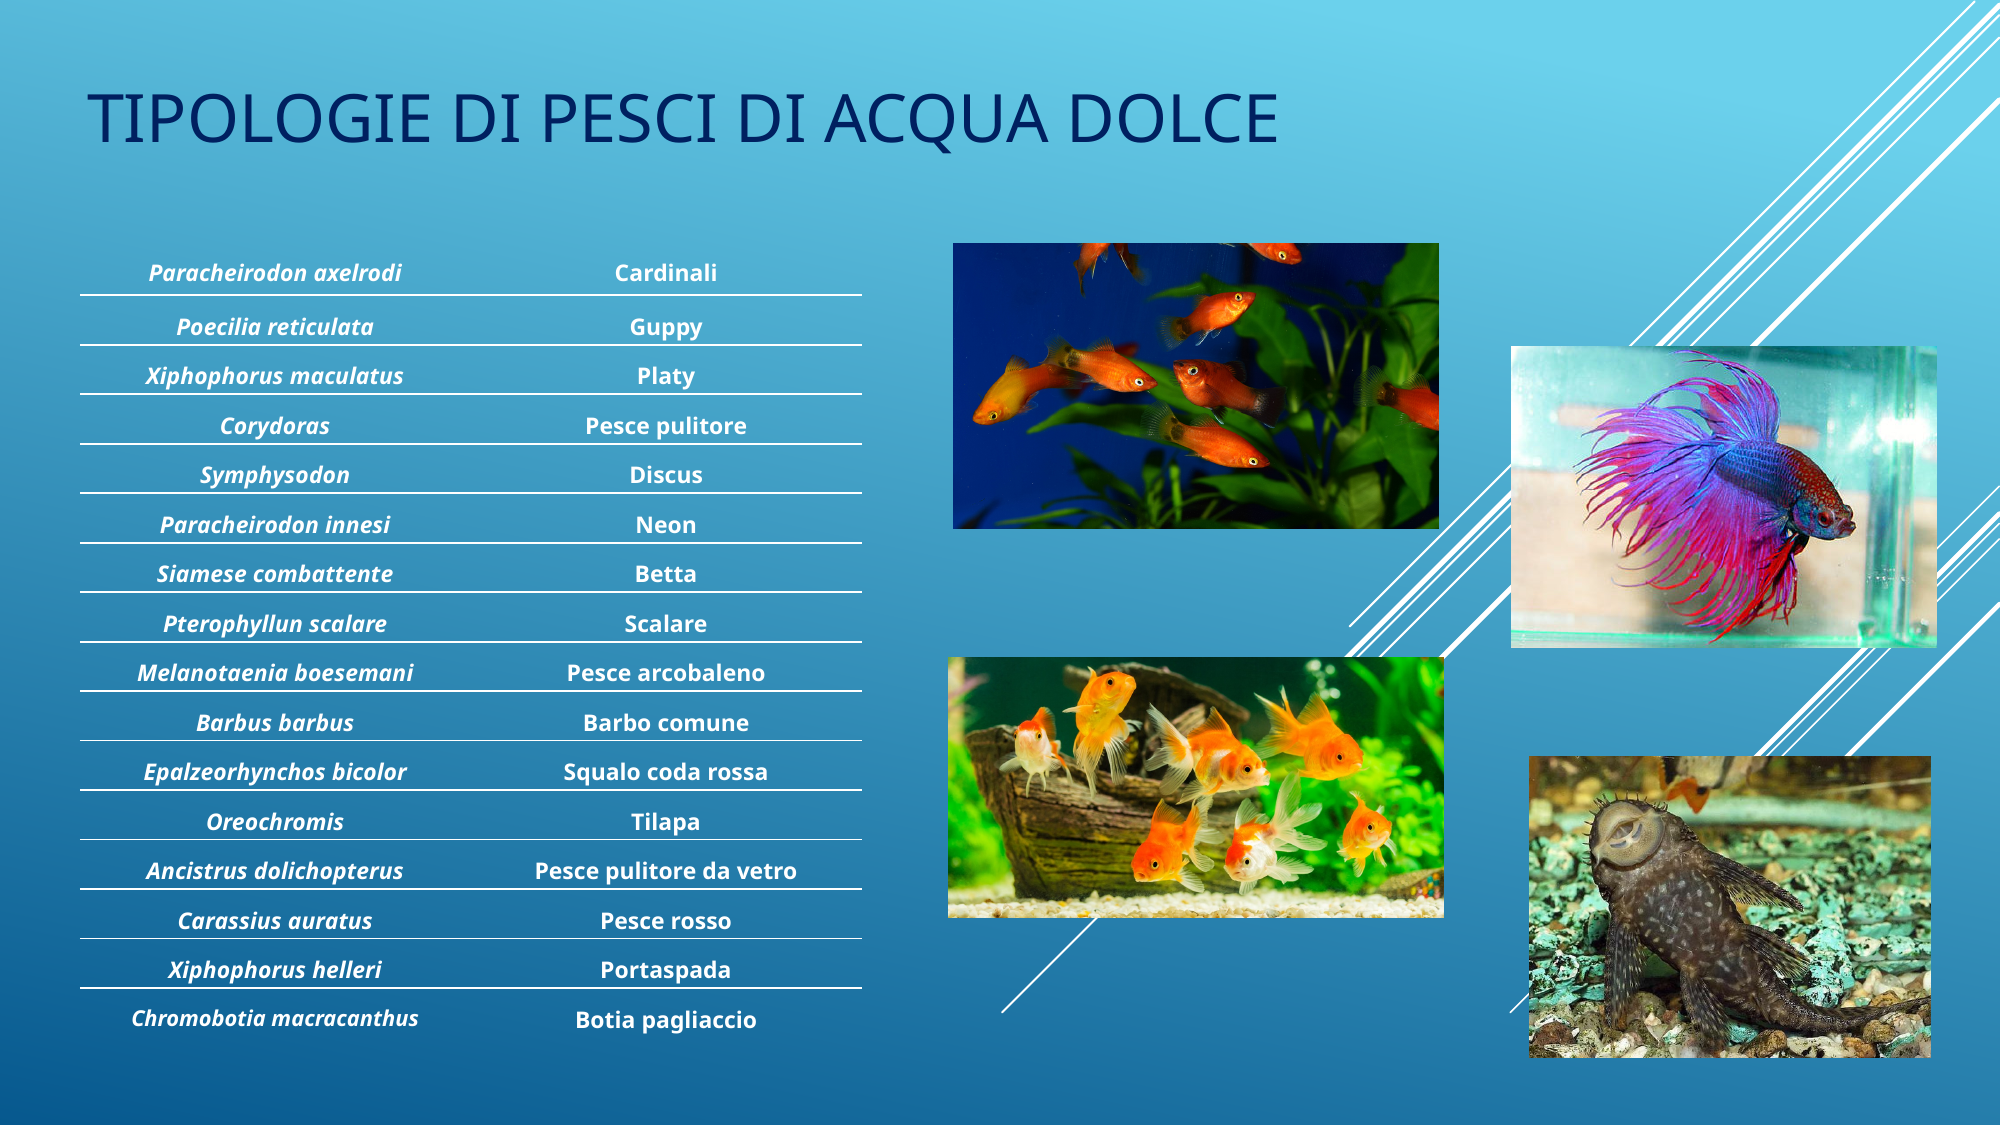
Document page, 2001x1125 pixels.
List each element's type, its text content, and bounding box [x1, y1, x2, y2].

table_cell Ancistrus dolichopterus [80, 840, 471, 888]
table_cell Xiphophorus maculatus [80, 346, 471, 393]
table_cell Pesce pulitore [471, 395, 862, 443]
table_cell Corydoras [80, 395, 471, 443]
table_cell Portaspada [471, 939, 862, 987]
picture [1529, 756, 1931, 1059]
picture [952, 243, 1439, 530]
table_cell Xiphophorus helleri [80, 939, 471, 987]
table_cell Discus [471, 445, 862, 492]
table_cell Botia pagliaccio [471, 989, 862, 1038]
table_cell Squalo coda rossa [471, 741, 862, 789]
table_cell Paracheirodon innesi [80, 494, 471, 542]
picture [947, 657, 1444, 918]
table_cell Poecilia reticulata [80, 296, 471, 344]
table_cell Platy [471, 346, 862, 393]
table_cell Barbus barbus [80, 692, 471, 740]
table_header Cardinali [471, 199, 862, 294]
table_cell Pesce rosso [471, 890, 862, 938]
table_cell Siamese combattente [80, 544, 471, 591]
table_cell Melanotaenia boesemani [80, 643, 471, 690]
table_cell Carassius auratus [80, 890, 471, 938]
table_cell Barbo comune [471, 692, 862, 740]
table_cell Pesce arcobaleno [471, 643, 862, 690]
table_cell Betta [471, 544, 862, 591]
table_cell Neon [471, 494, 862, 542]
picture [1510, 346, 1937, 649]
table_cell Oreochromis [80, 791, 471, 839]
table_cell Pesce pulitore da vetro [471, 840, 862, 888]
table_cell Symphysodon [80, 445, 471, 492]
table_cell Pterophyllun scalare [80, 593, 471, 641]
table_header Paracheirodon axelrodi [80, 199, 471, 294]
table_cell Tilapa [471, 791, 862, 839]
table_cell Guppy [471, 296, 862, 344]
table_cell Scalare [471, 593, 862, 641]
title Tipologie di Pesci di acqua dolce [72, 44, 1408, 164]
table_cell Chromobotia macracanthus [80, 989, 471, 1038]
table_cell Epalzeorhynchos bicolor [80, 741, 471, 789]
